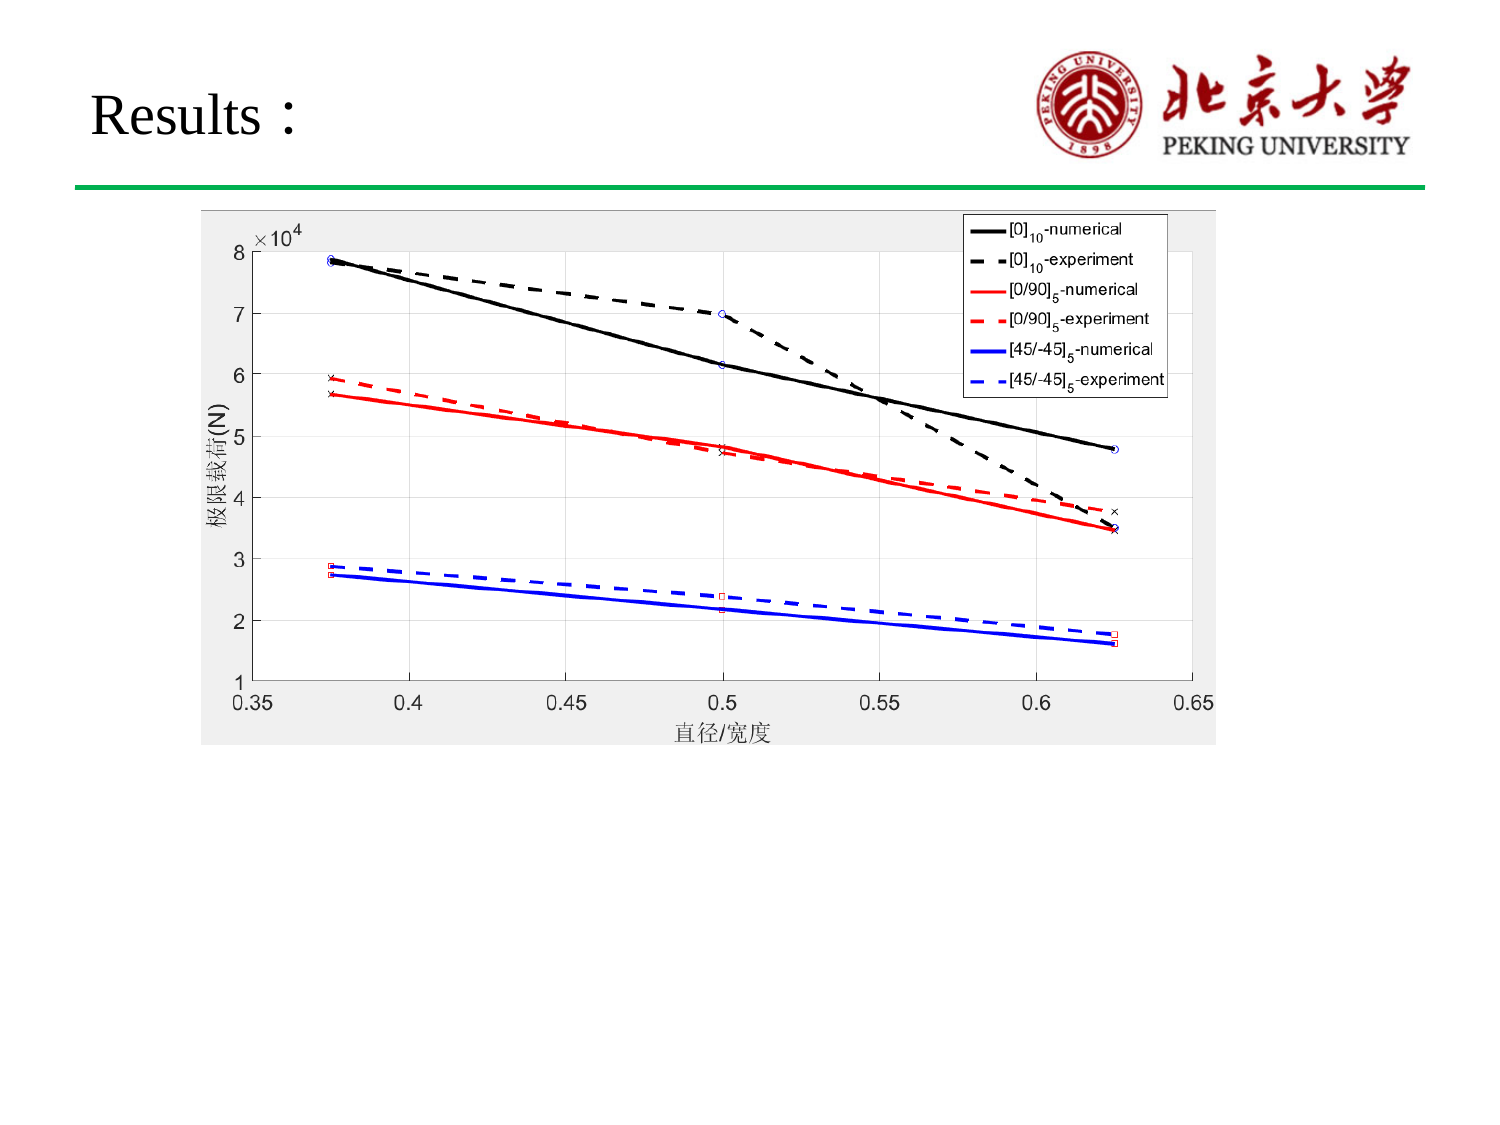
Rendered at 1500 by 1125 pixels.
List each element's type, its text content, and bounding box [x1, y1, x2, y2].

picture [201, 210, 1216, 745]
picture [1022, 39, 1425, 167]
text_box Results： [75, 68, 1184, 154]
